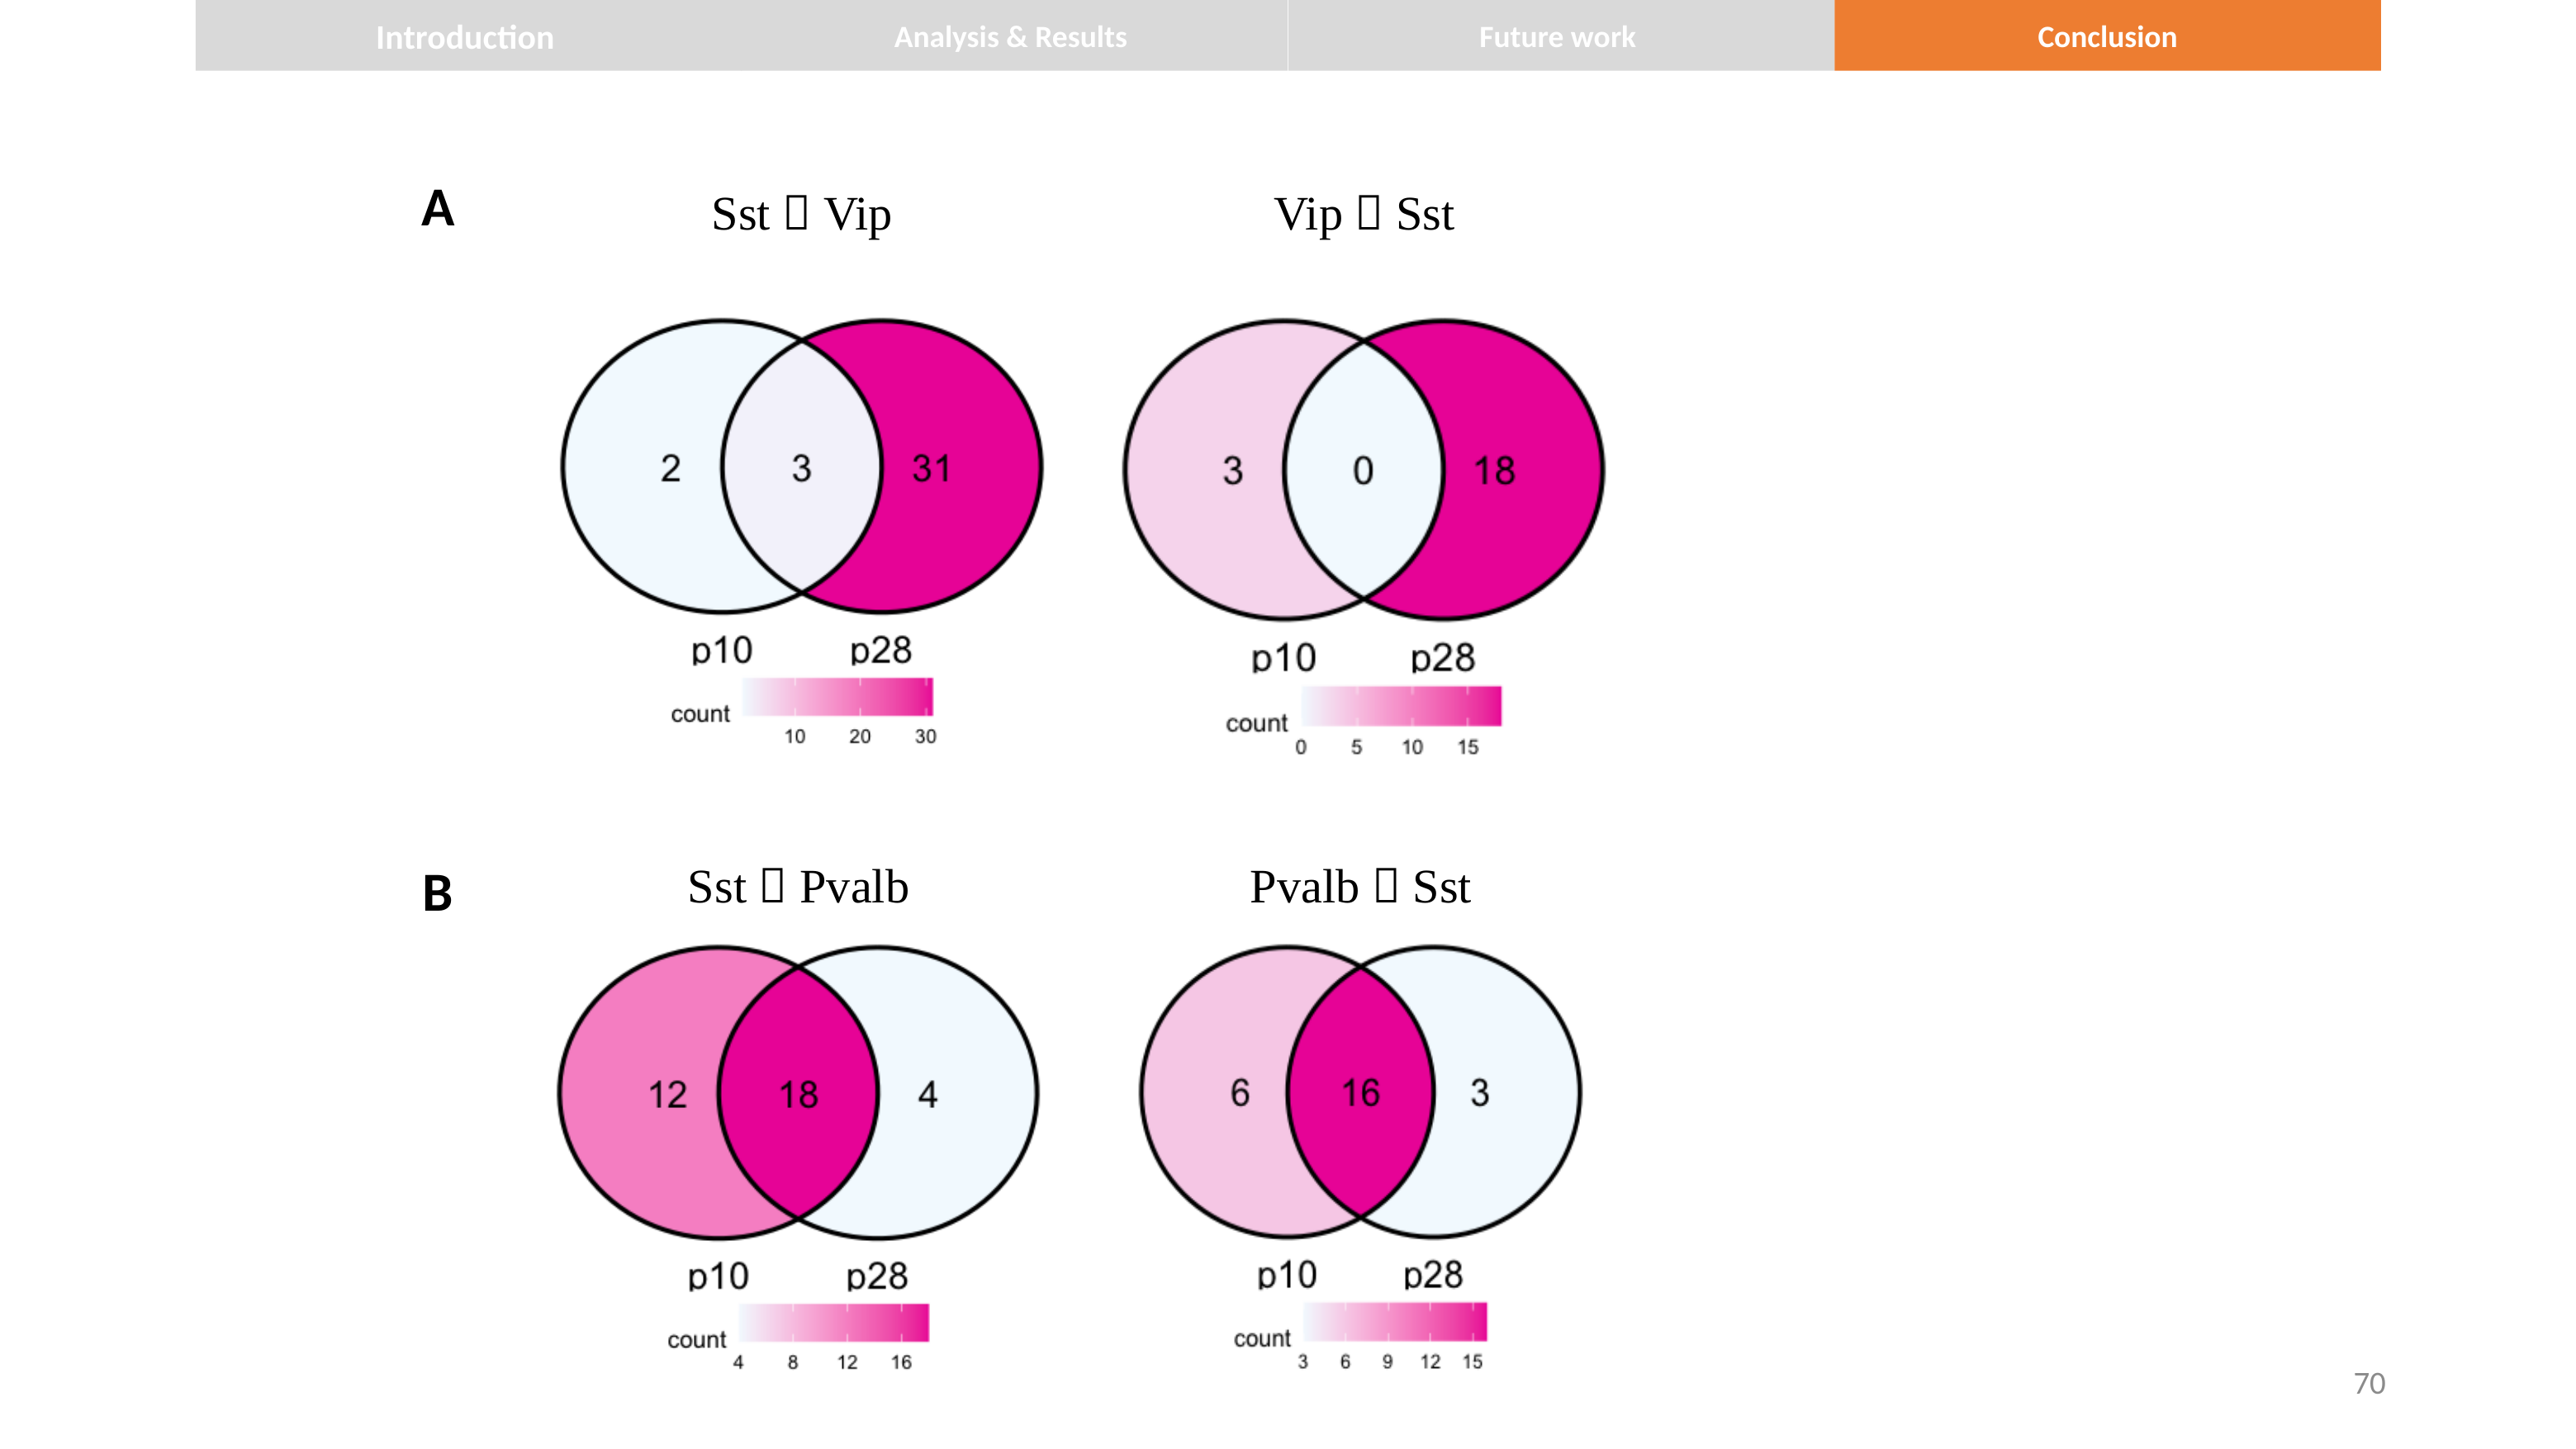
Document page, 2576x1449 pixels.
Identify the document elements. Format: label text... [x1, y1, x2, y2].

text_box Introduction [195, 0, 741, 72]
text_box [409, 164, 1627, 1372]
text_box Analysis & Results [741, 0, 1288, 72]
text_box Conclusion [1834, 0, 2382, 72]
slide_number 70 [1819, 1342, 2399, 1420]
text_box Future work [1288, 0, 1834, 72]
